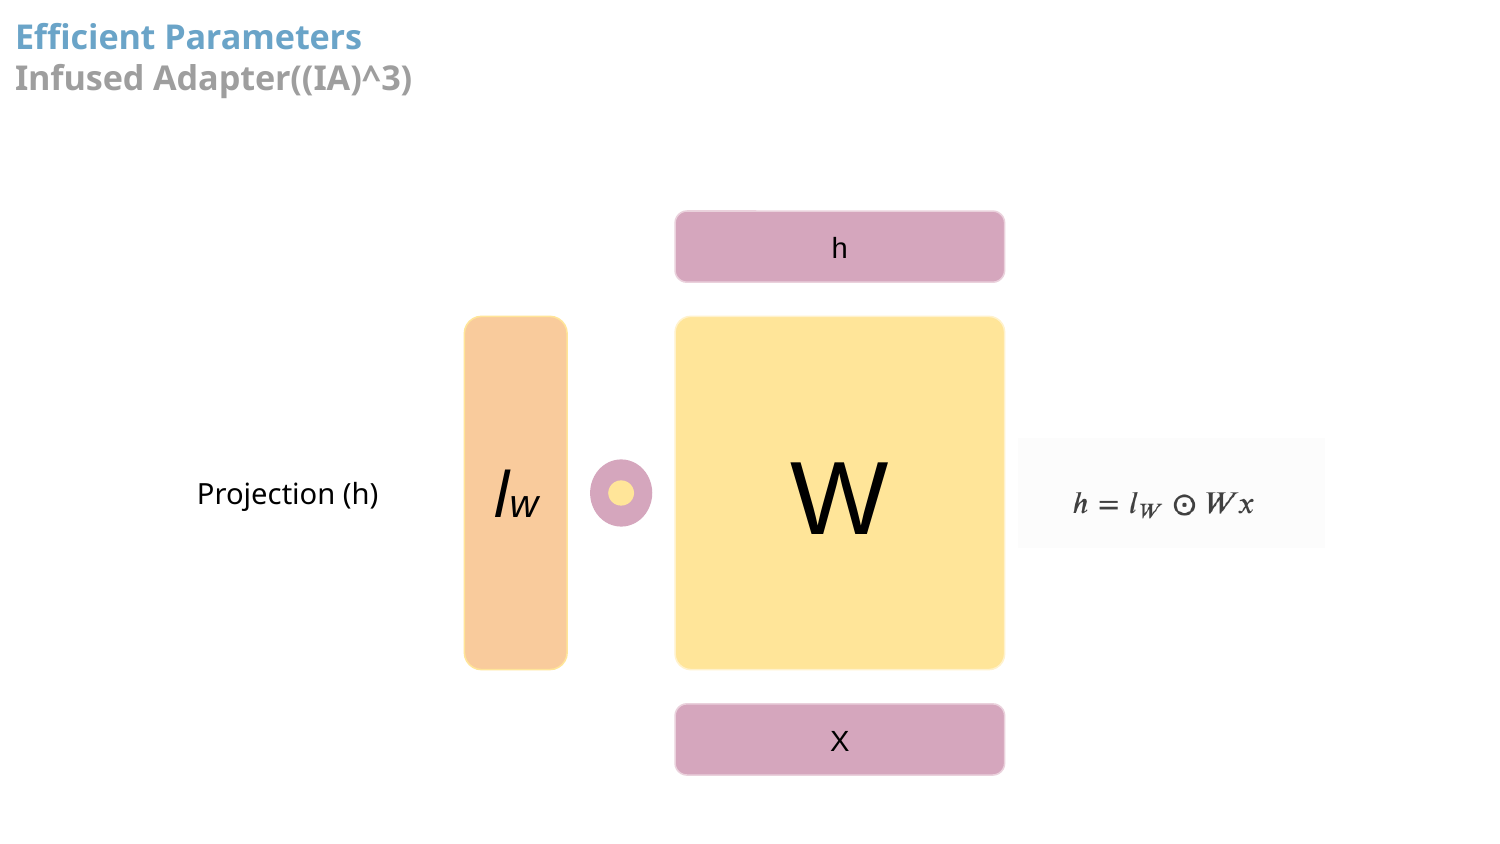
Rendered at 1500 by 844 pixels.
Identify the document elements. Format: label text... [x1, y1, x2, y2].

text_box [134, 210, 1325, 776]
title Efficient Parameters Infused Adapter((IA)^3) [0, 0, 1262, 113]
